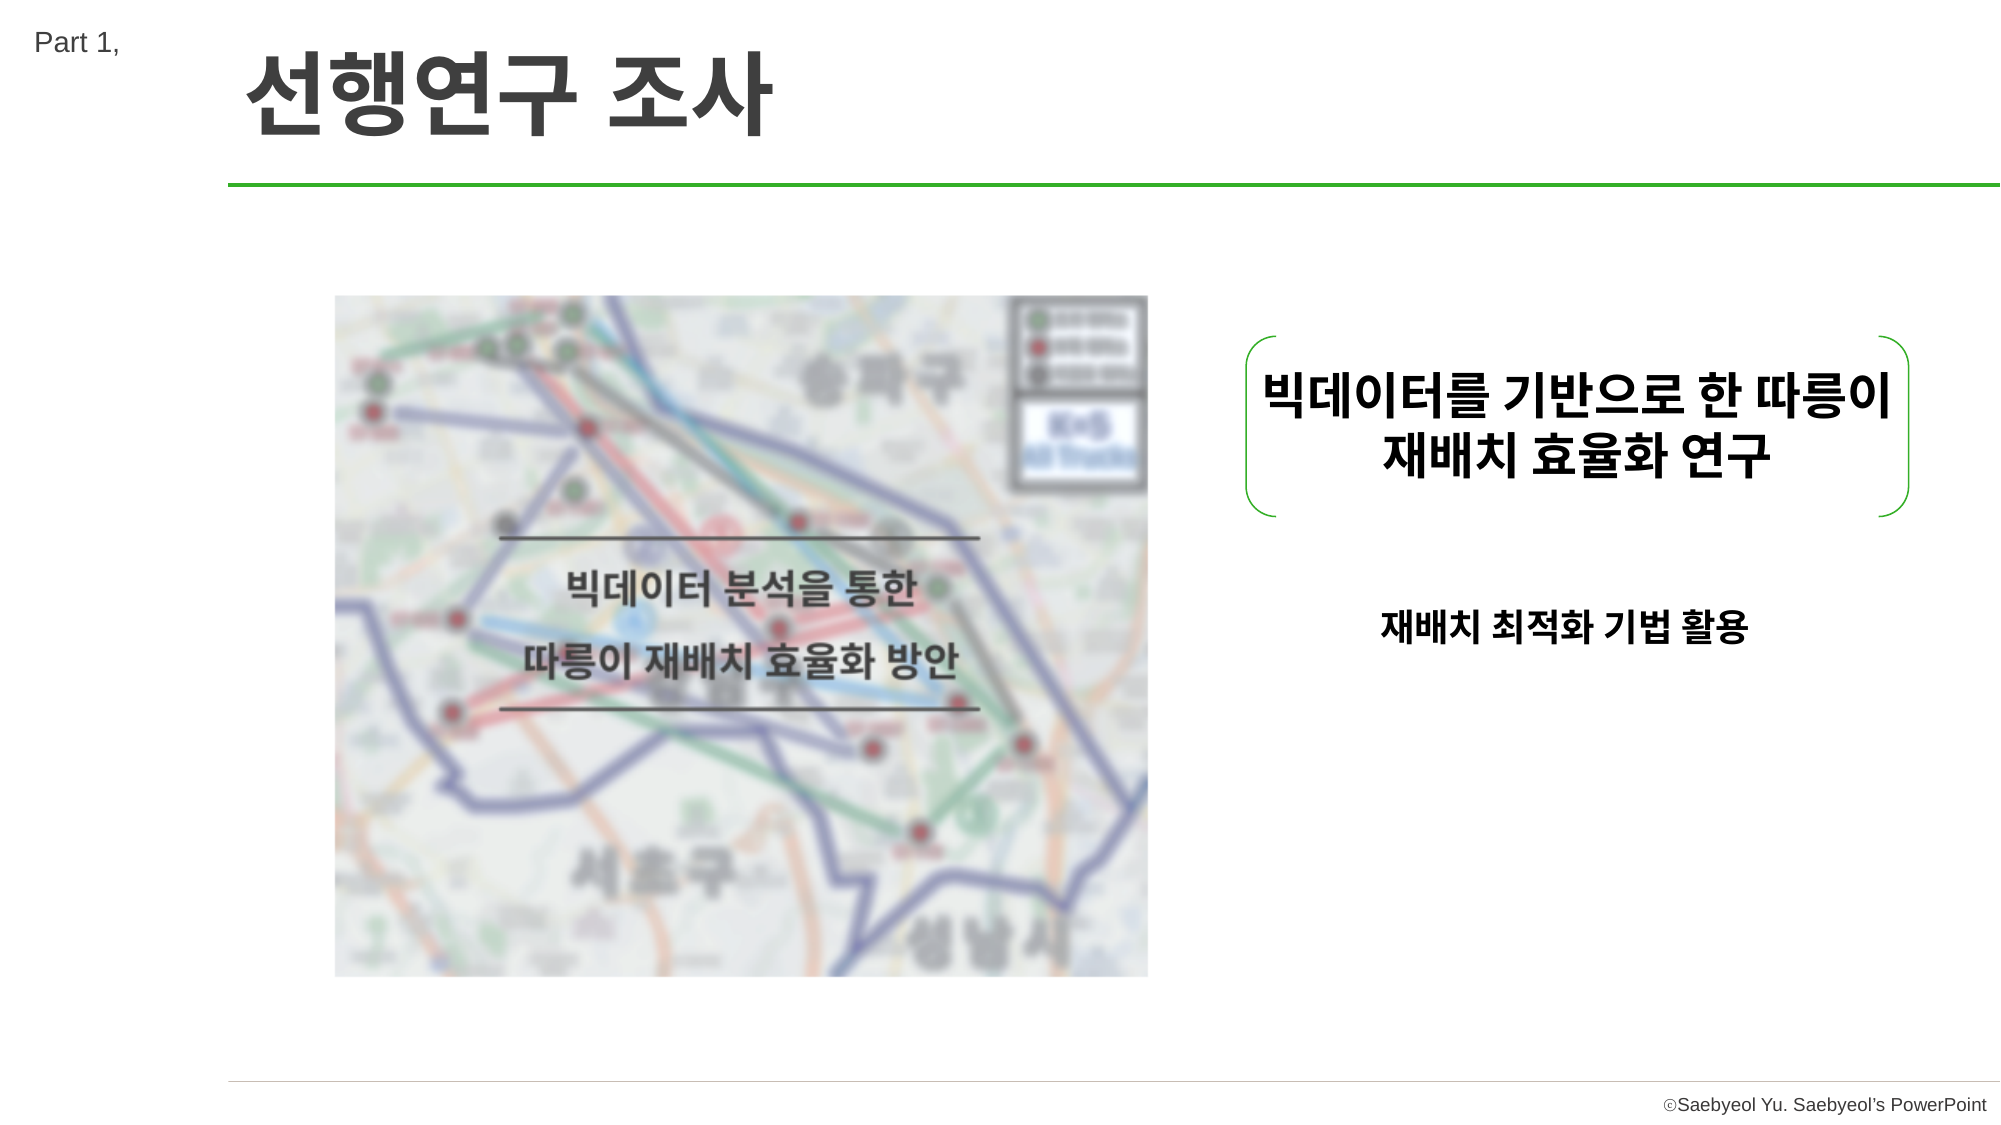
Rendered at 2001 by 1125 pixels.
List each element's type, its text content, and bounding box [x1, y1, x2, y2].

text_box 빅데이터를 기반으로 한 따릉이 재배치 효율화 연구 [1246, 349, 1909, 500]
picture [329, 287, 1157, 986]
text_box Part 1, [19, 15, 143, 66]
text_box [1249, 500, 1906, 517]
text_box 재배치 최적화 기법 활용 [1246, 588, 1885, 664]
text_box 선행연구 조사 [228, 29, 1069, 155]
text_box [1251, 336, 1904, 349]
